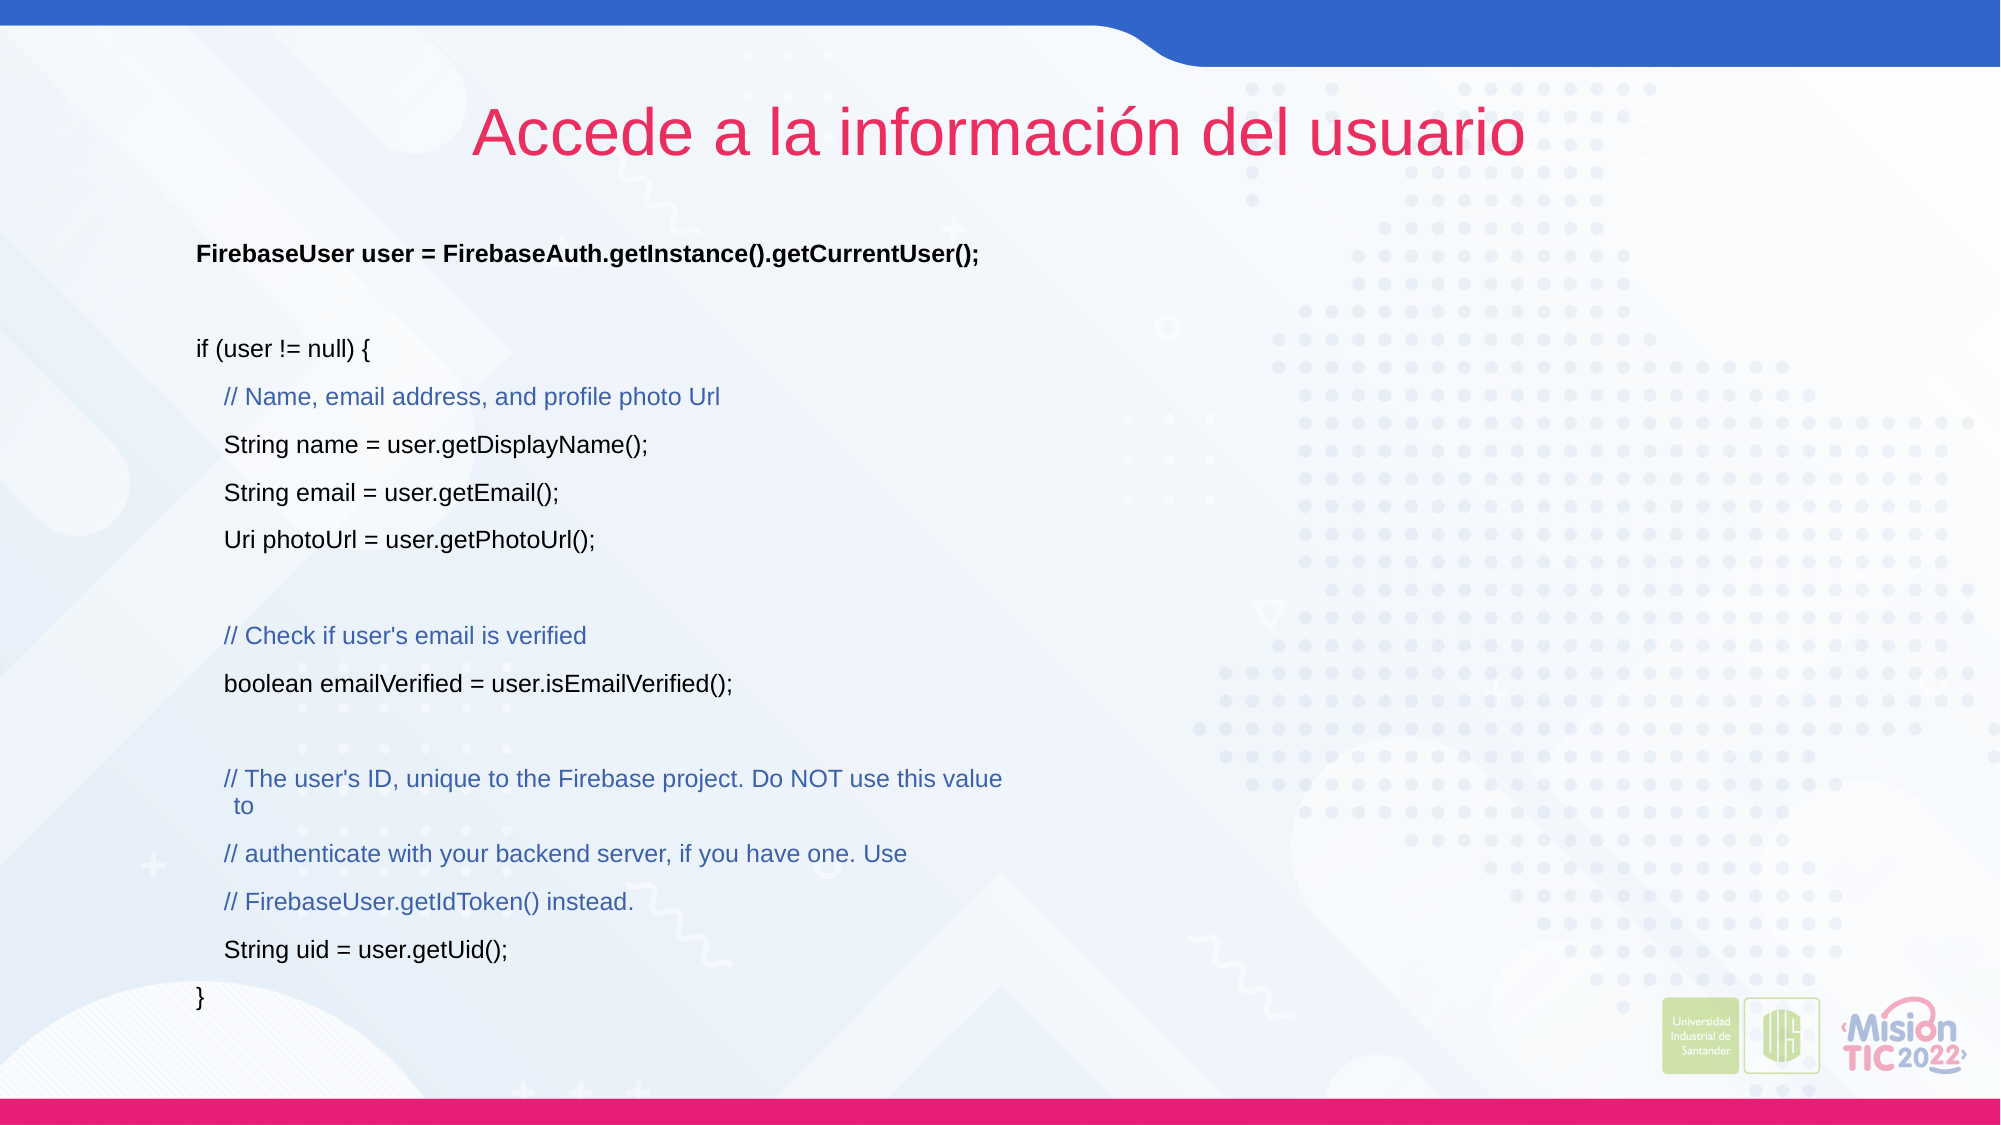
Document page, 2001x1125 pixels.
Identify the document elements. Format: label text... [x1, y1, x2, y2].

title Accede a la información del usuario [137, 99, 1863, 169]
picture [0, 0, 2001, 1125]
subtitle FirebaseUser user = FirebaseAuth.getInstance().getCurrentUser(); if (user != null) { // Name, email address, and profile photo Url String name = user.getDisplayName(); String email = user.getEmail(); Uri photoUrl = user.getPhotoUrl(); // Check if user's email is verified boolean emailVerified = user.isEmailVerified(); // The user's ID, unique to the Firebase project. Do NOT use this value to // authenticate with your backend server, if you have one. Use // FirebaseUser.getIdToken() instead. String uid = user.getUid(); } [196, 259, 1032, 993]
